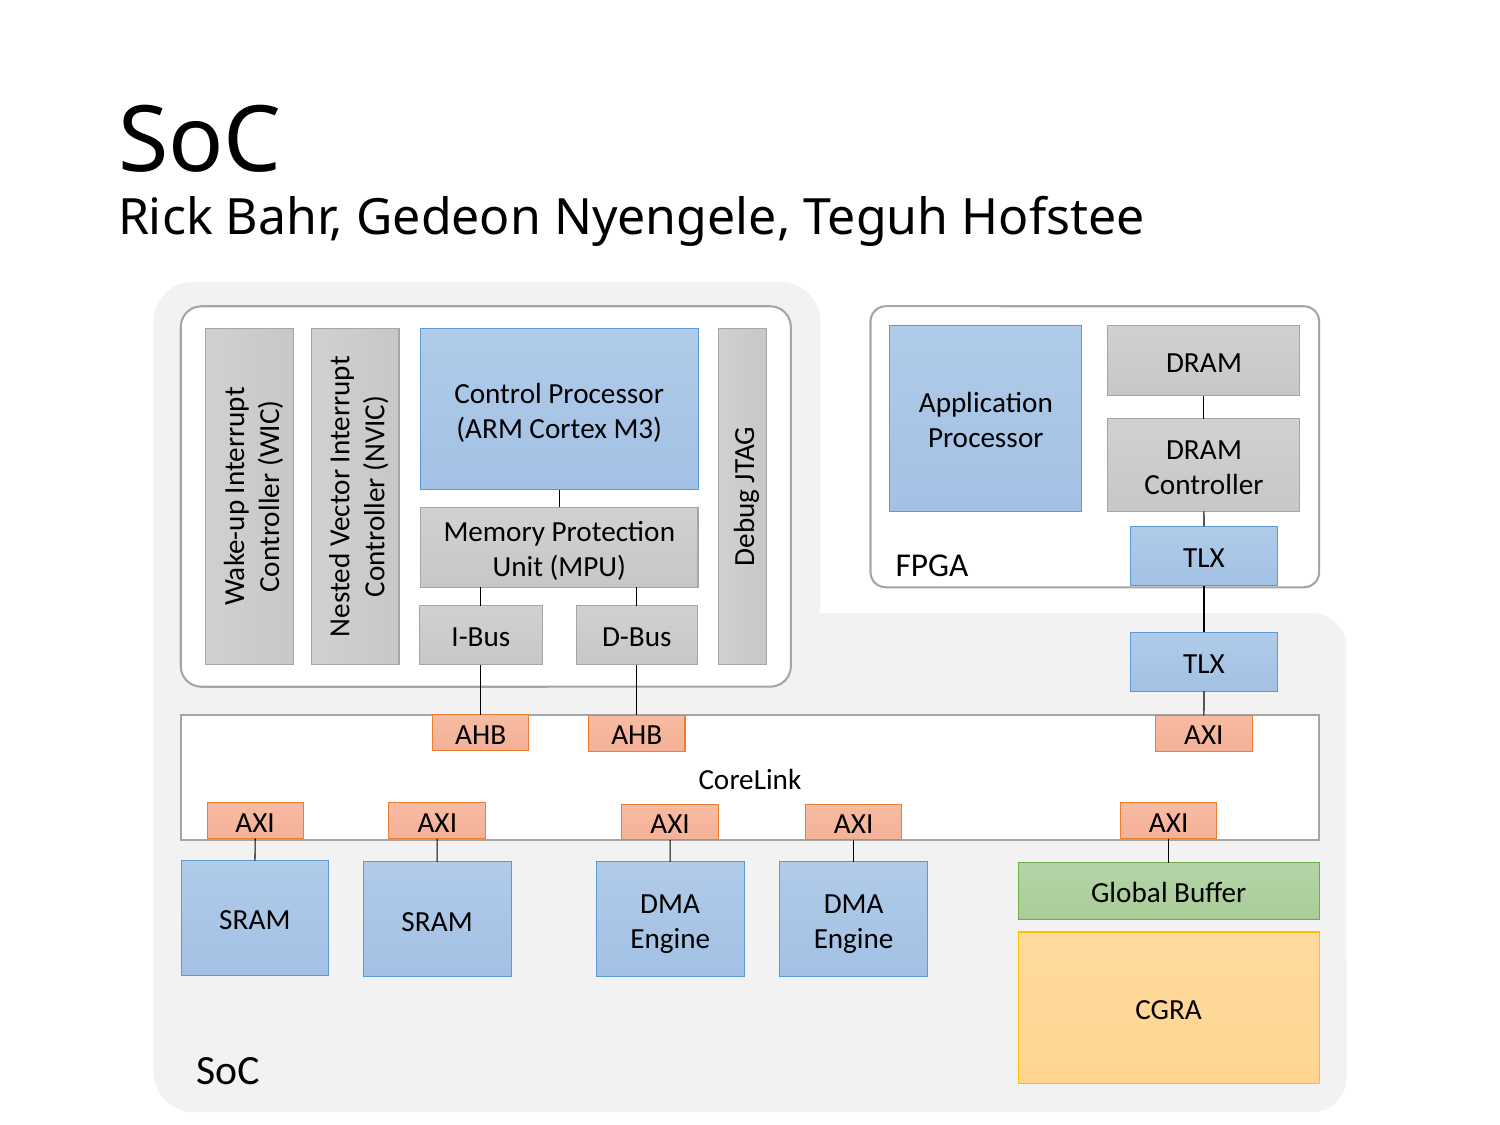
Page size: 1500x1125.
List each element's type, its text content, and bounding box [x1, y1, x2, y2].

title SoC Rick Bahr, Gedeon Nyengele, Teguh Hofstee [103, 59, 1397, 278]
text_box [153, 281, 1347, 1113]
